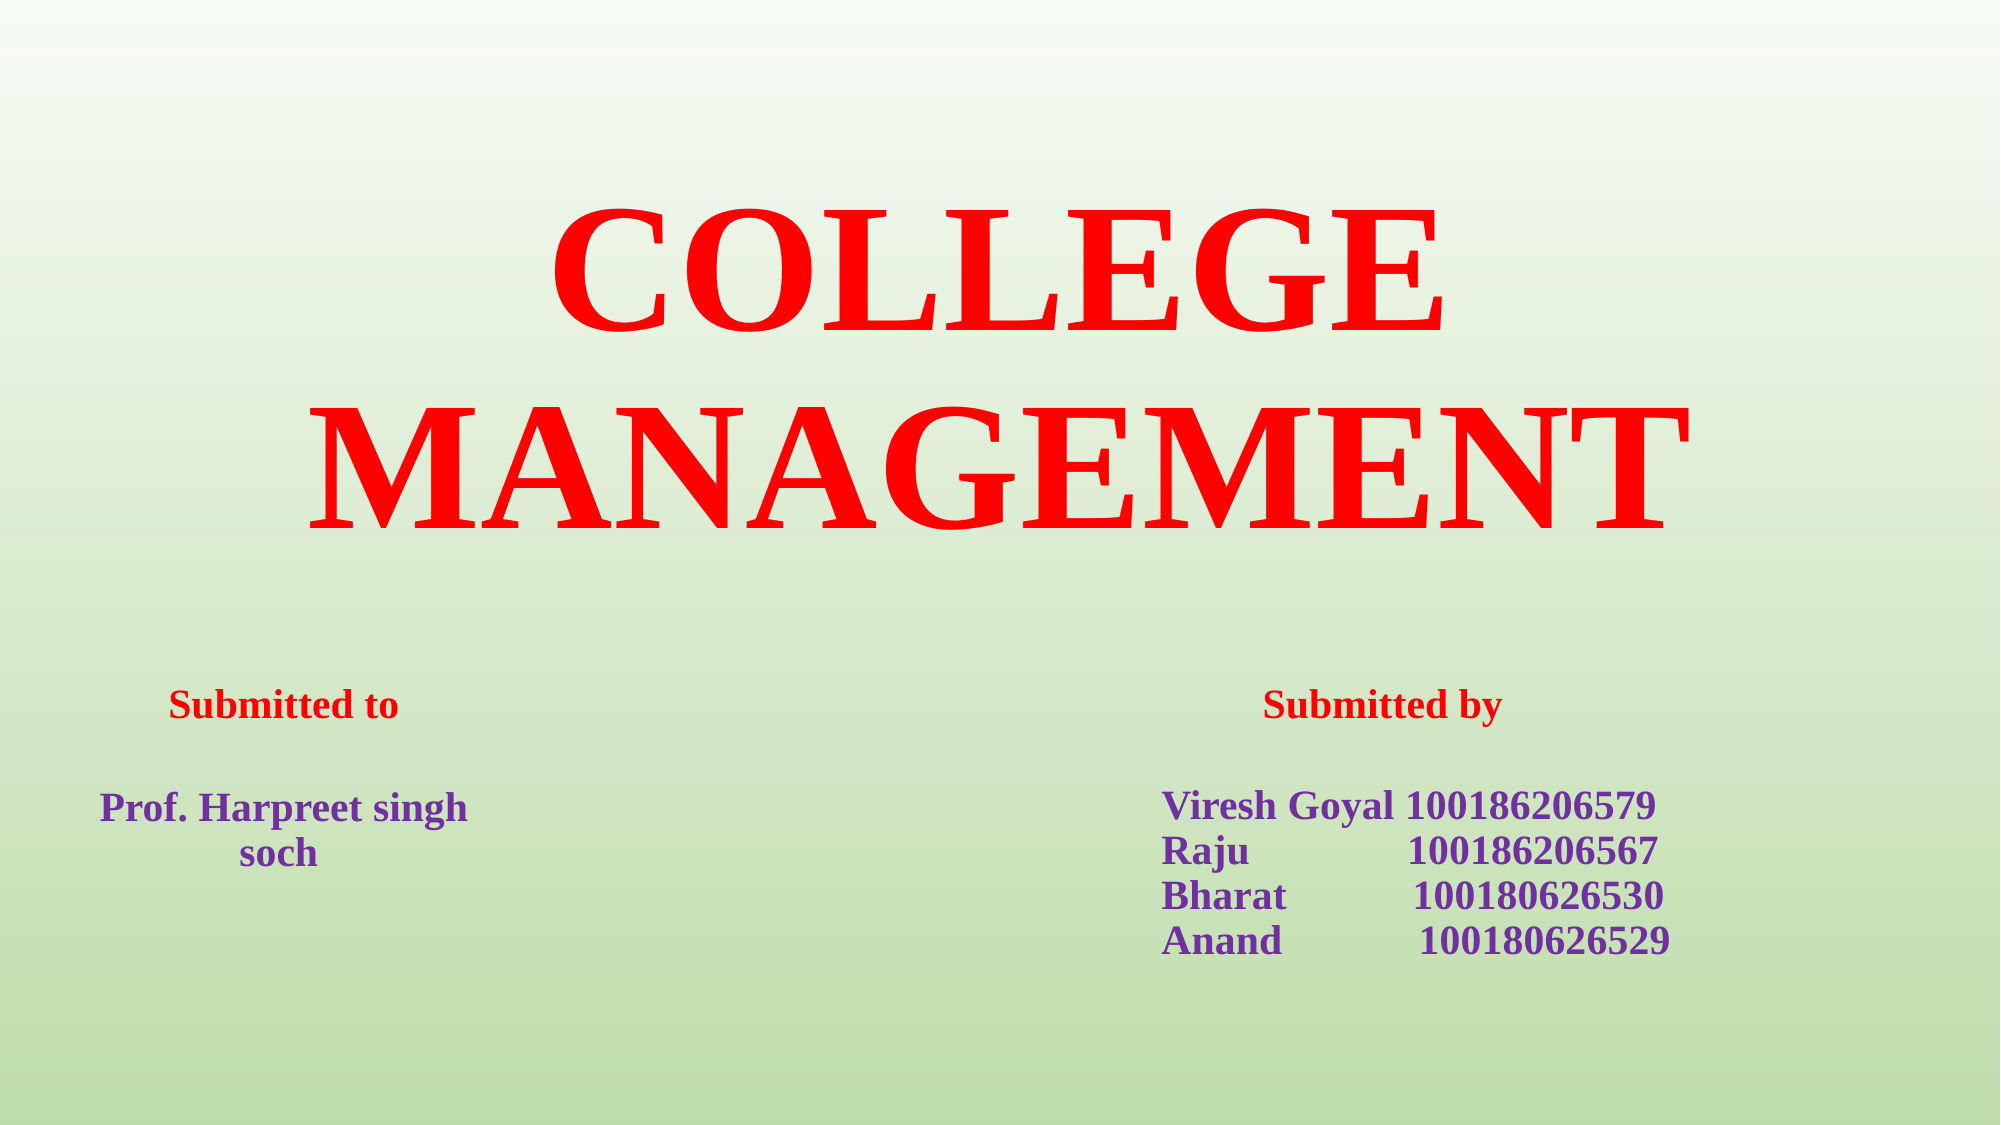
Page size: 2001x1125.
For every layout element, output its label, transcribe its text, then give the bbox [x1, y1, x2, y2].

title COLLEGE MANAGEMENT [249, 184, 1750, 576]
text_box Submitted by [1171, 656, 1594, 734]
text_box Prof. Harpreet singh soch [72, 773, 496, 883]
text_box Viresh Goyal 100186206579 Raju 100186206567 Bharat 100180626530 Anand 100180626529 [1146, 734, 1976, 972]
text_box Submitted to [72, 656, 496, 735]
